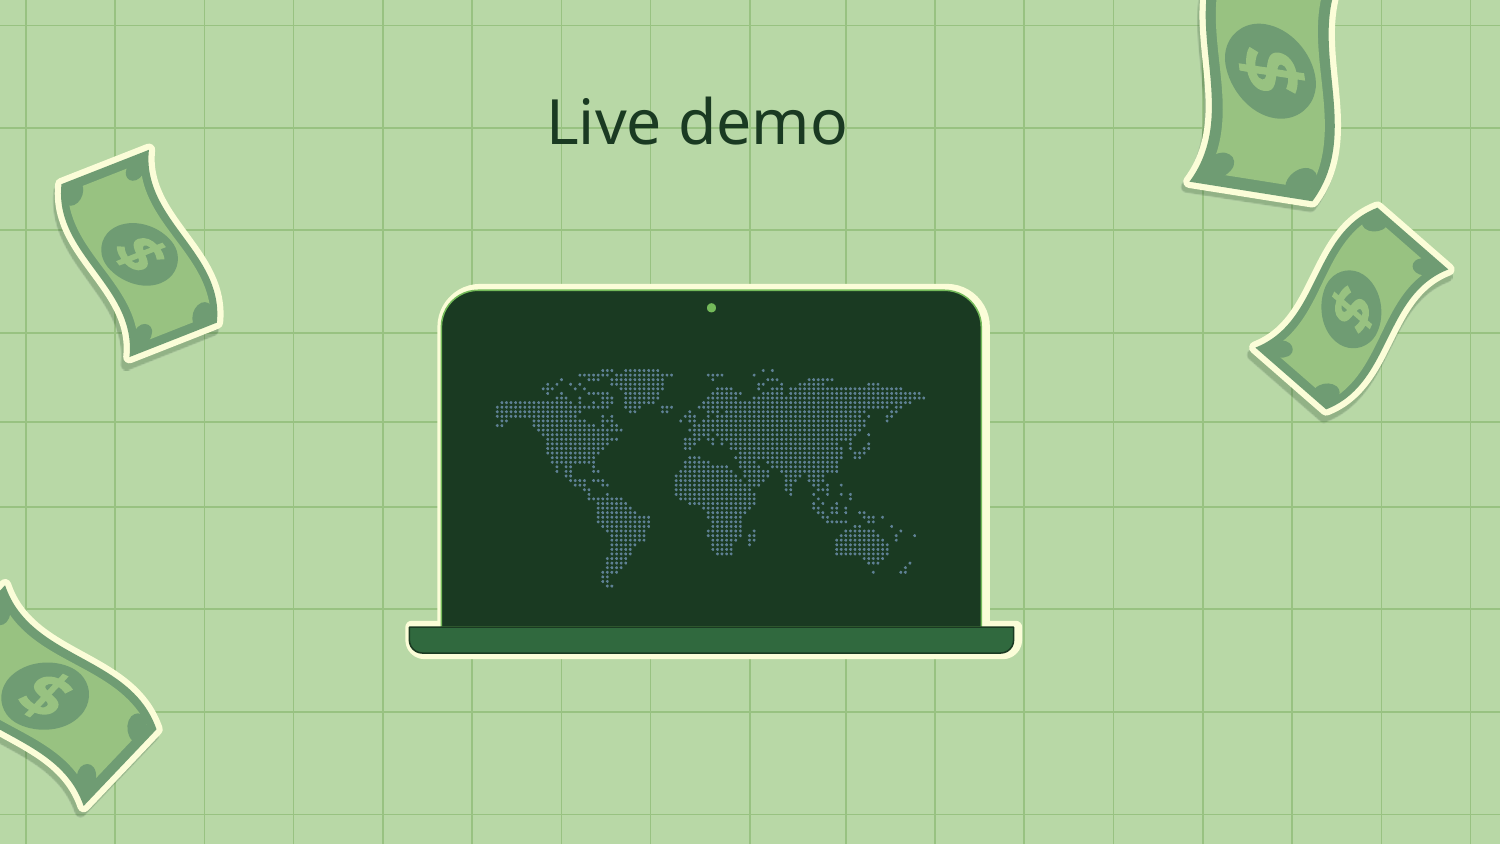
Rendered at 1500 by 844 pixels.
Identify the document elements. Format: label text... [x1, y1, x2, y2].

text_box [409, 289, 1014, 654]
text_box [1258, 193, 1446, 424]
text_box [0, 565, 150, 826]
title Live demo [117, 72, 1141, 167]
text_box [45, 138, 233, 369]
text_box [495, 368, 927, 588]
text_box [1146, 0, 1395, 223]
